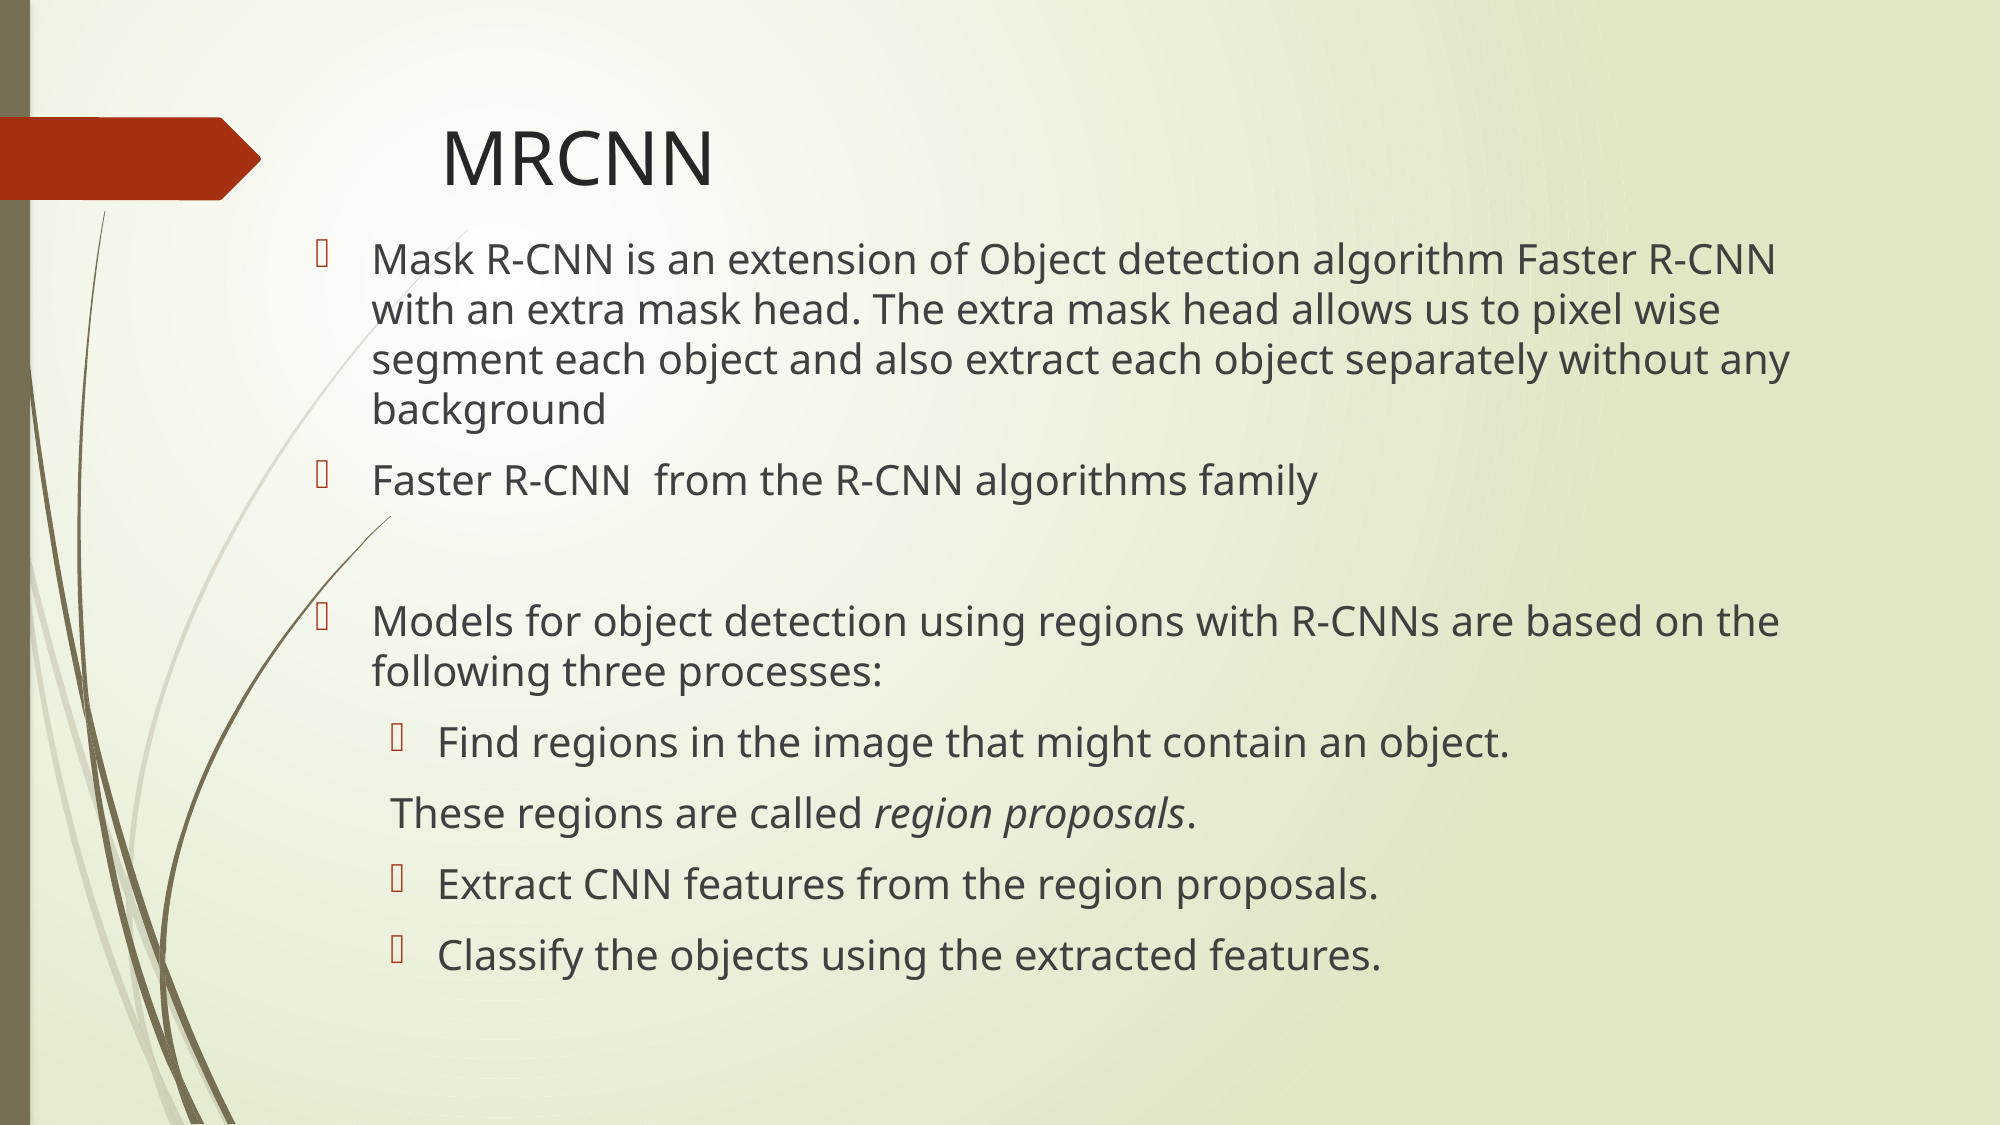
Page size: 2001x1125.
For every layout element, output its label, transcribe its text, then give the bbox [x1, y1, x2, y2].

list Mask R-CNN is an extension of Object detection algorithm Faster R-CNN with an extra mask head. The extra mask head allows us to pixel wise segment each object and also extract each object separately without any background Faster R-CNN from the R-CNN algorithms family Models for object detection using regions with R-CNNs are based on the following three processes: Find regions in the image that might contain an object. These regions are called region proposals. Extract CNN features from the region proposals. Classify the objects using the extracted features. [300, 224, 1888, 1023]
title MRCNN [425, 102, 1888, 224]
